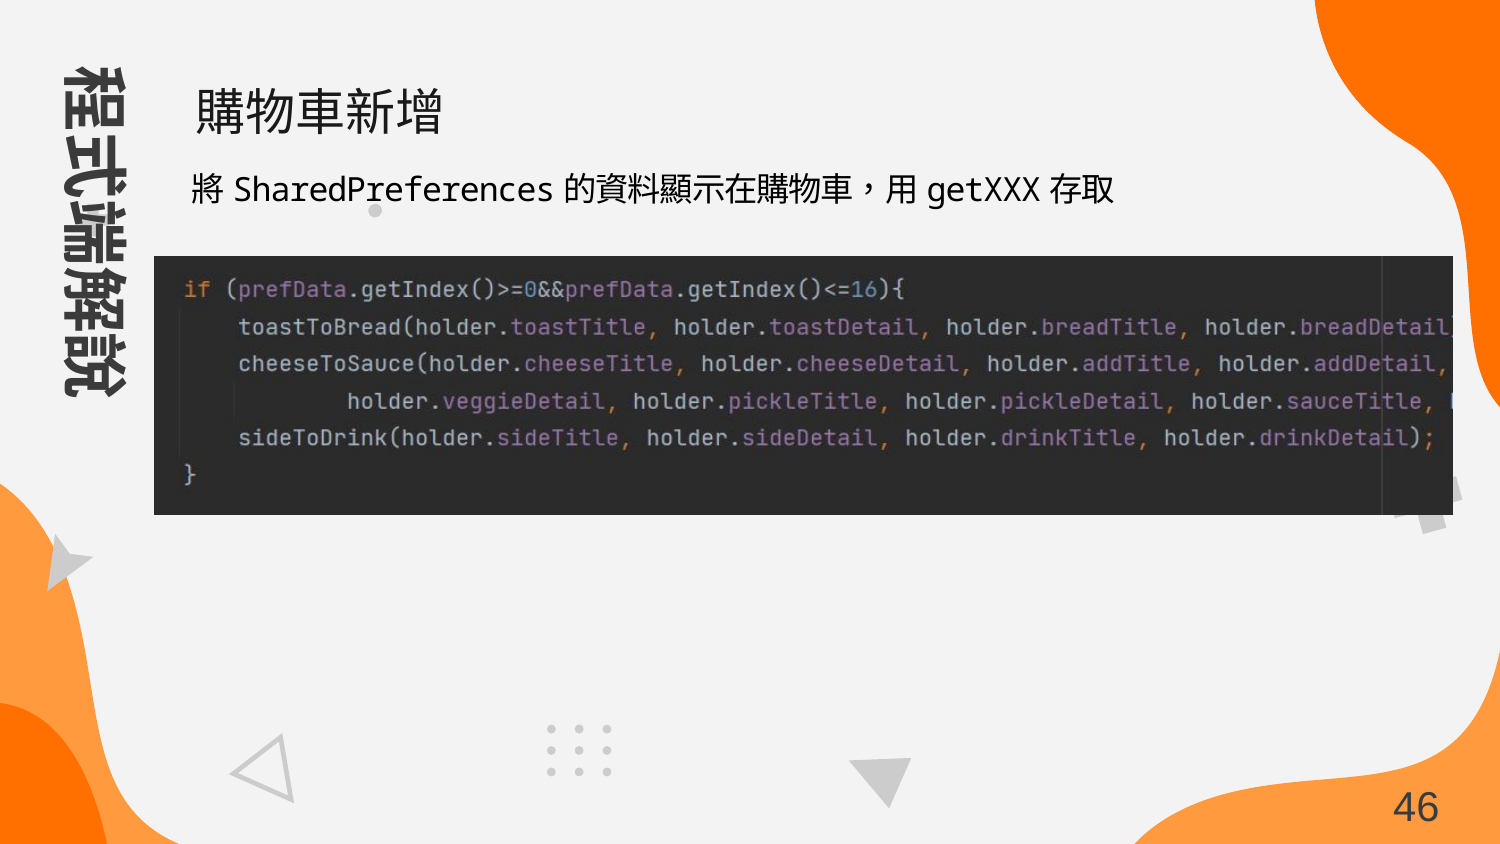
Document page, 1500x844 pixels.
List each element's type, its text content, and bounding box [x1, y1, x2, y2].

text_box 將SharedPreferences的資料顯示在購物車，用getXXX存取 [176, 161, 1375, 211]
picture [154, 256, 1453, 515]
text_box 程式端解說 [39, 50, 155, 480]
title 購物車新增 [180, 74, 496, 148]
slide_number 45 [1104, 782, 1455, 828]
